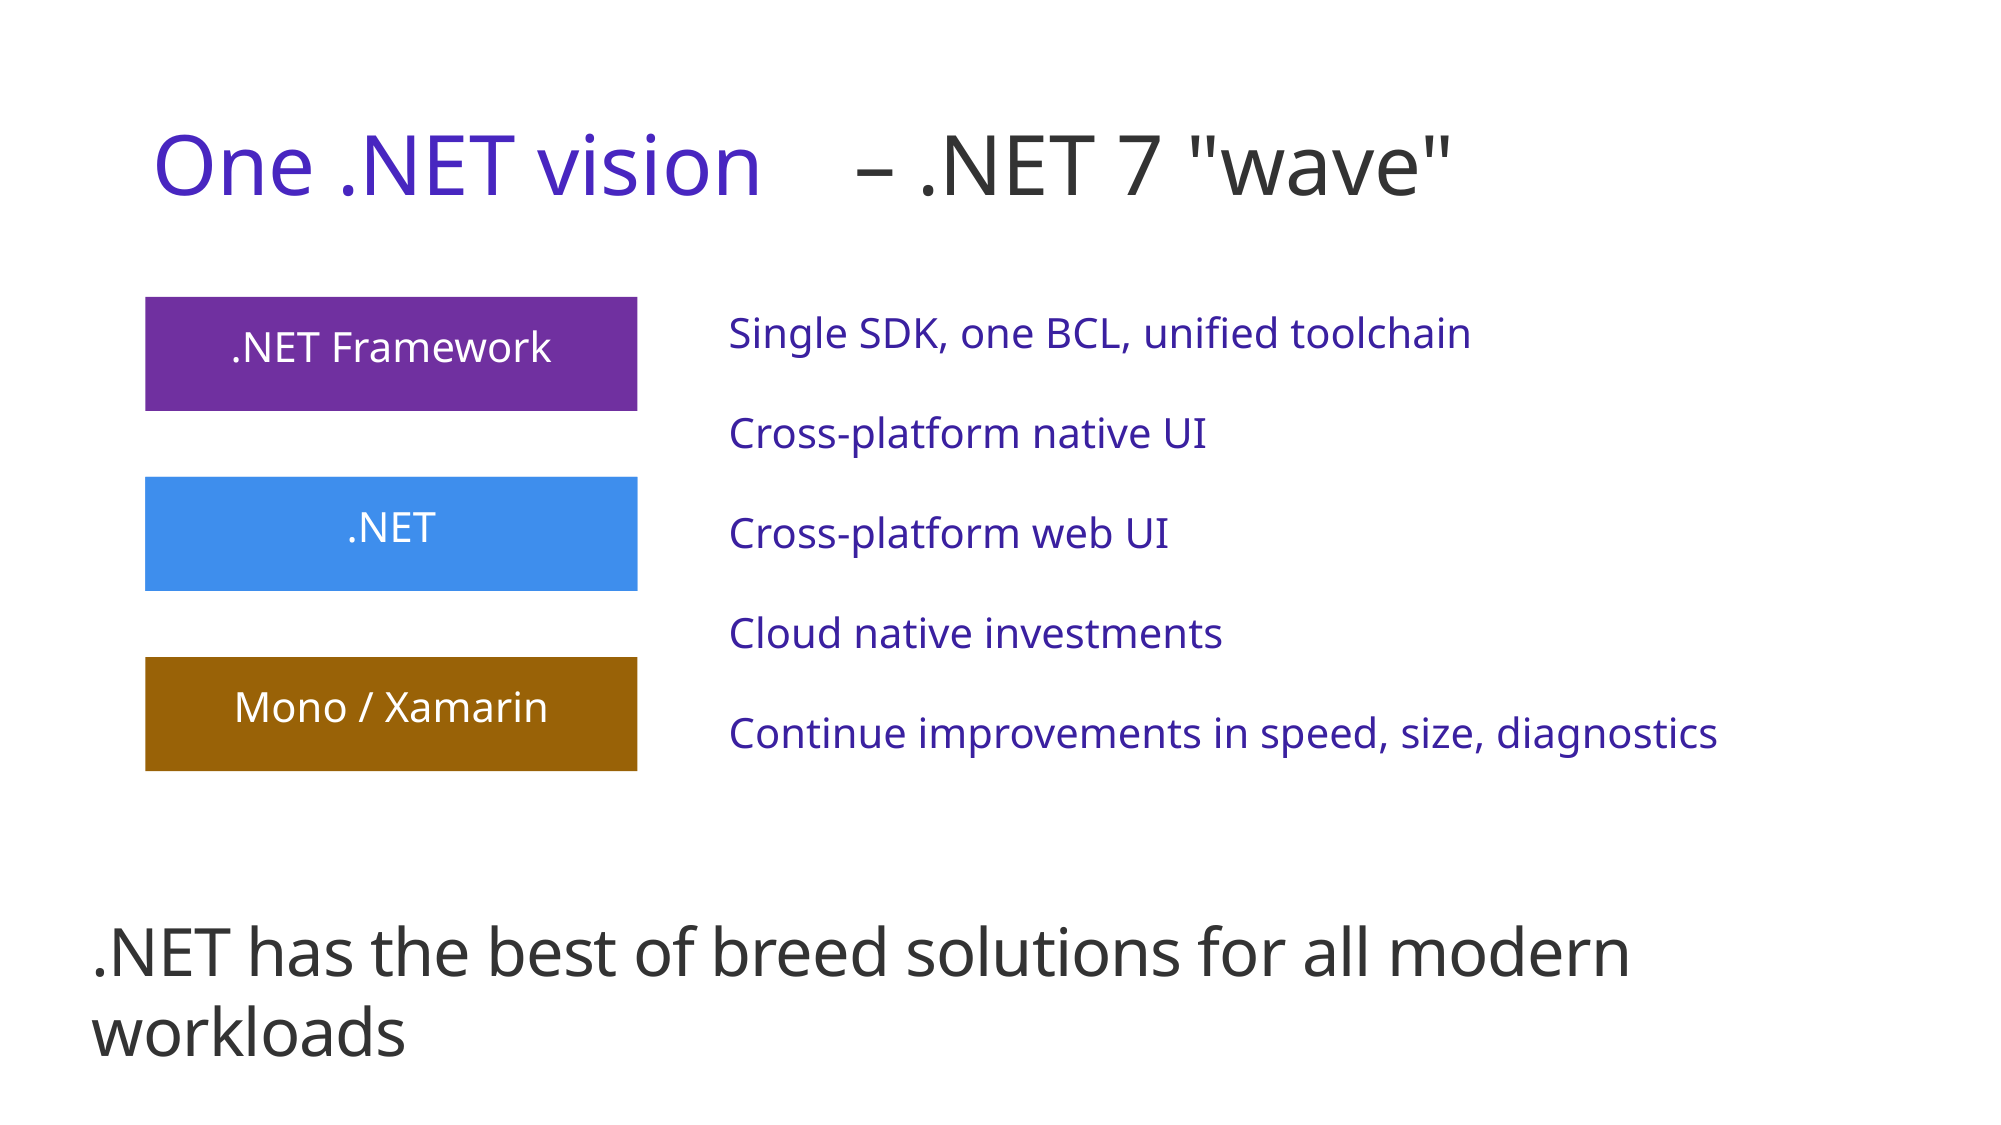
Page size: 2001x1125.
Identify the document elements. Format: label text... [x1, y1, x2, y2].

text_box Mono / Xamarin [145, 657, 638, 772]
title One .NET vision [137, 59, 839, 278]
text_box – .NET 7 "wave" [839, 59, 1923, 278]
text_box .NET Framework [145, 296, 638, 411]
text_box Single SDK, one BCL, unified toolchain Cross-platform native UI Cross-platform web UI Cloud native investments Continue improvements in speed, size, diagnostics [714, 299, 1964, 765]
text_box .NET has the best of breed solutions for all modern workloads [77, 902, 1923, 1077]
text_box .NET [145, 476, 638, 591]
